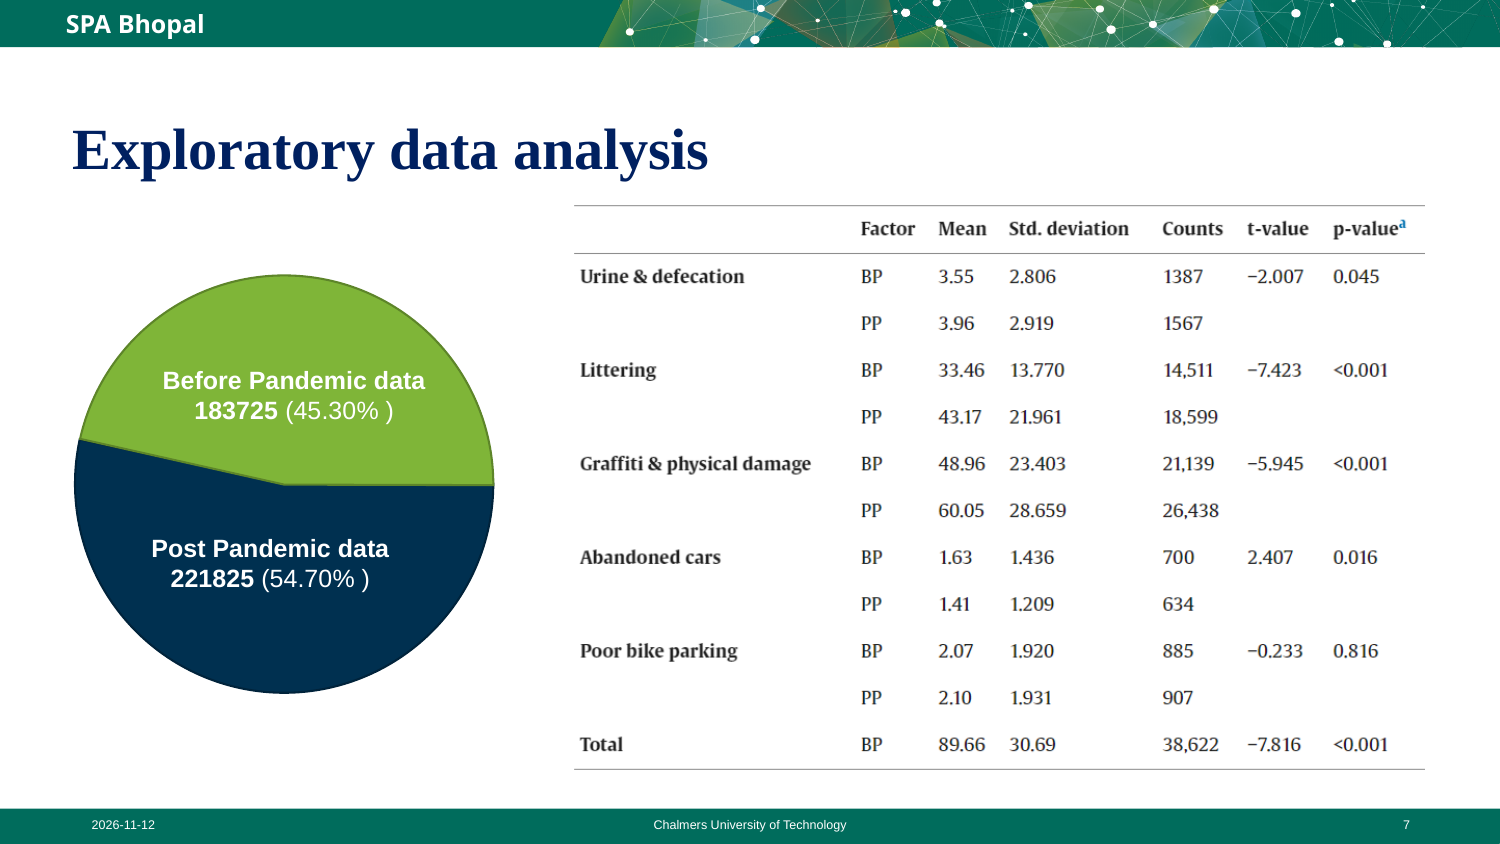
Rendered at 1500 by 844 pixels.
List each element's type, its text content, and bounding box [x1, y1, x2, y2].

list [570, 201, 1425, 773]
footer Chalmers University of Technology [512, 809, 988, 844]
title Exploratory data analysis [58, 92, 1407, 202]
slide_number 7 [1074, 809, 1425, 844]
picture [375, 0, 1500, 48]
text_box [74, 274, 494, 694]
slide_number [76, 809, 427, 844]
